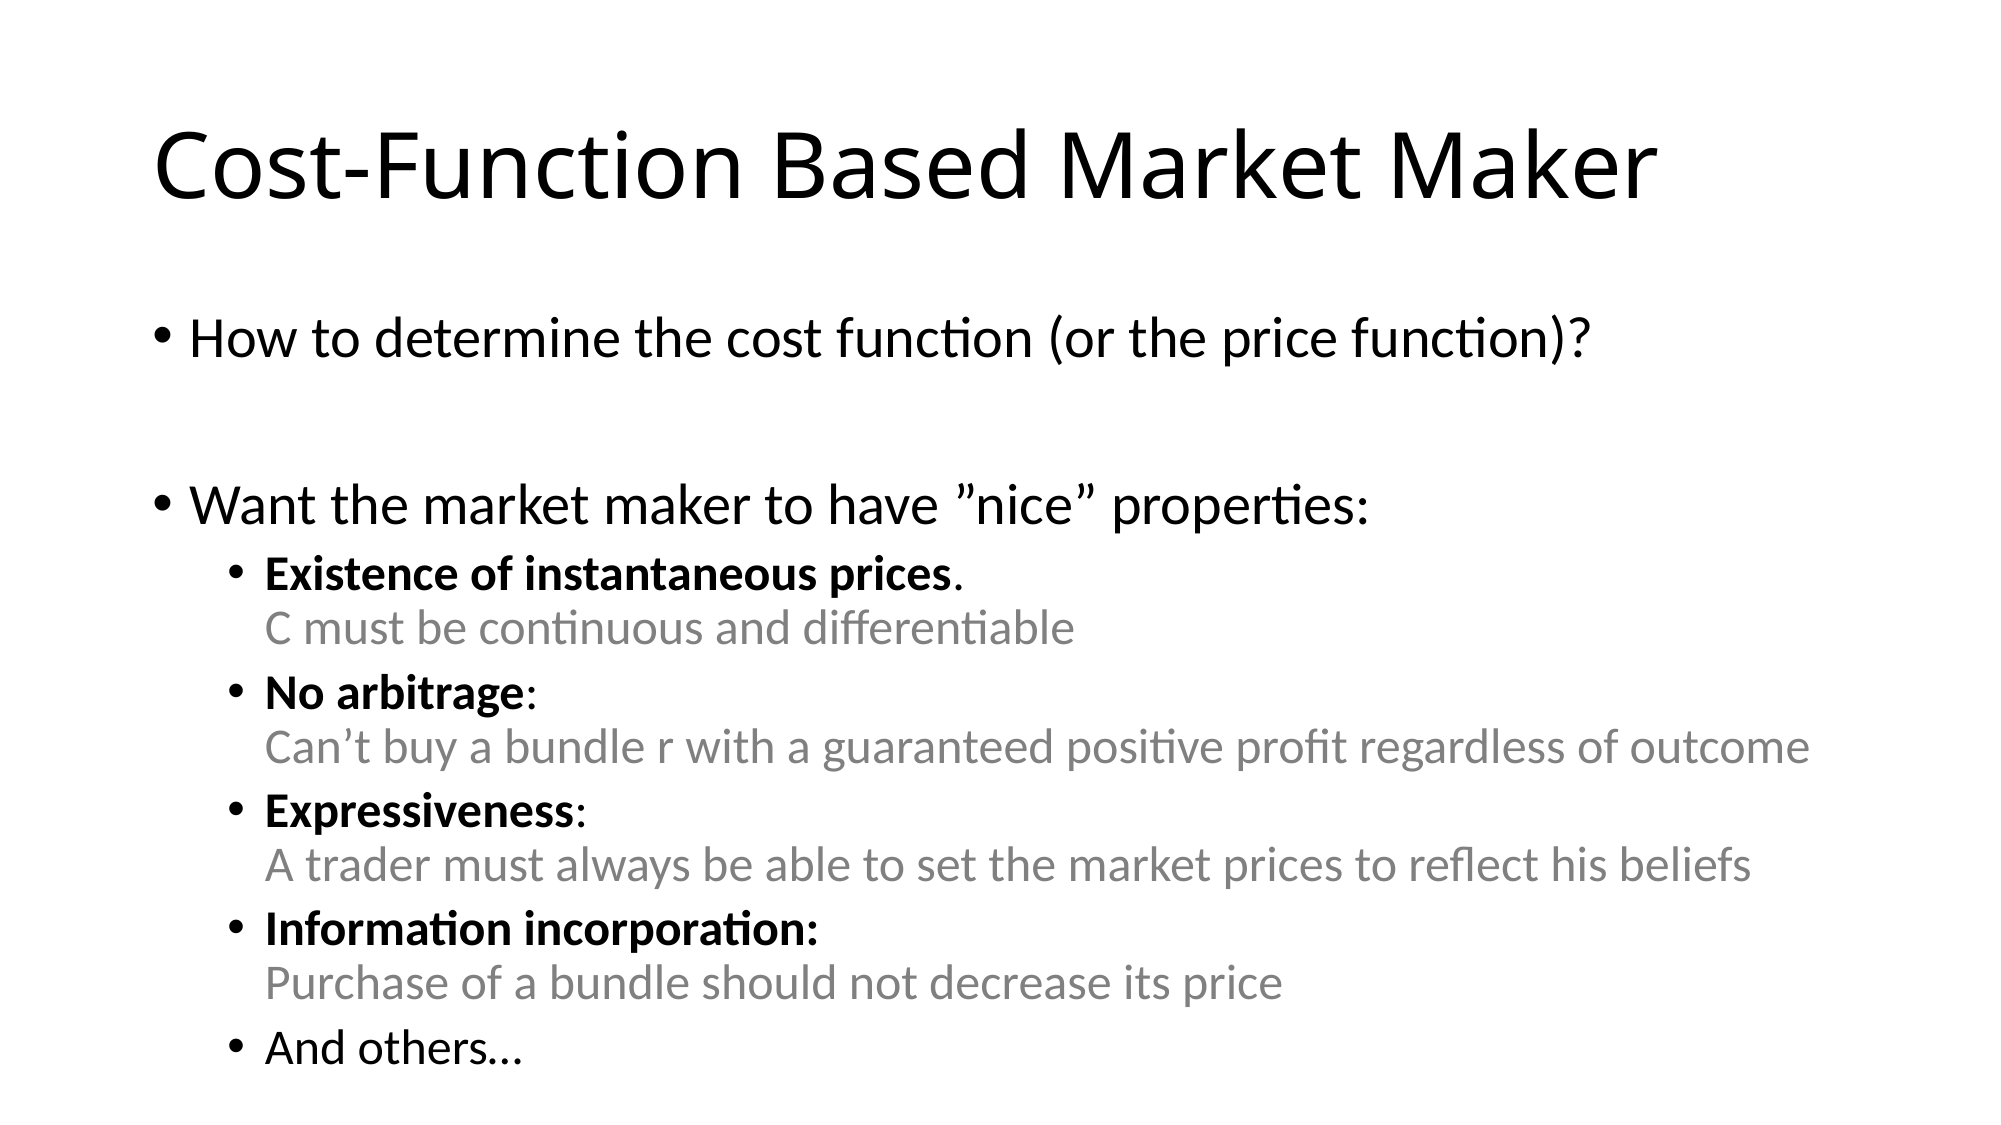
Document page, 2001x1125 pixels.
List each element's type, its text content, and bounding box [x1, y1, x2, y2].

title Cost-Function Based Market Maker [137, 59, 1863, 278]
list How to determine the cost function (or the price function)? Want the market maker to have ”nice” properties: Existence of instantaneous prices. C must be continuous and differentiable No arbitrage: Can’t buy a bundle r with a guaranteed positive profit regardless of outcome Expressiveness: A trader must always be able to set the market prices to reflect his beliefs Information incorporation: Purchase of a bundle should not decrease its price And others… [137, 299, 1863, 1125]
